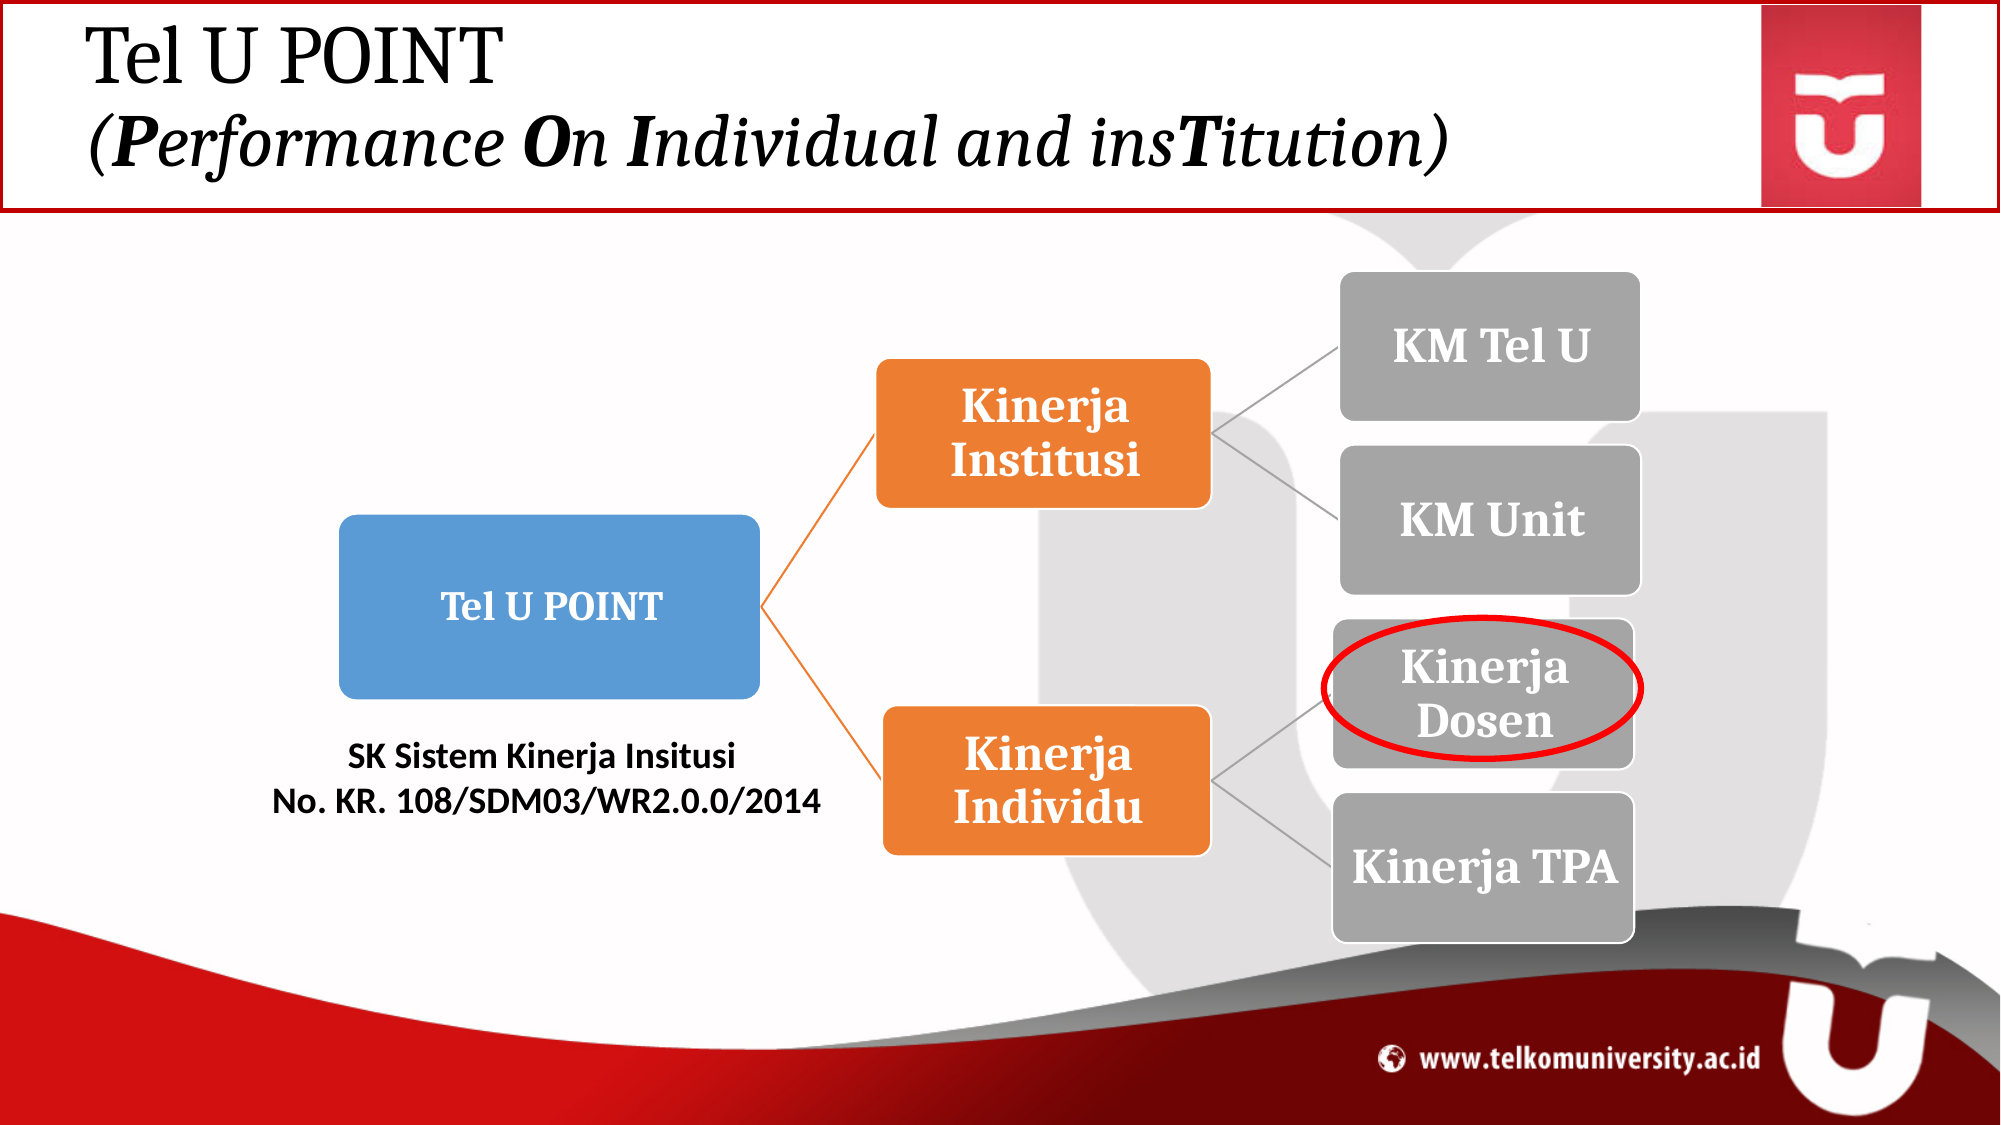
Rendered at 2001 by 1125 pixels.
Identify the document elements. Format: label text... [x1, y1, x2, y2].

picture [1761, 5, 1922, 207]
text_box SK Sistem Kinerja Insitusi No. KR. 108/SDM03/WR2.0.0/2014 [257, 723, 322, 829]
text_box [322, 270, 1657, 944]
title Tel U POINT (Performance On Individual and insTitution) [64, 27, 1638, 166]
picture [0, 0, 2001, 1125]
text_box [0, 1, 2000, 211]
